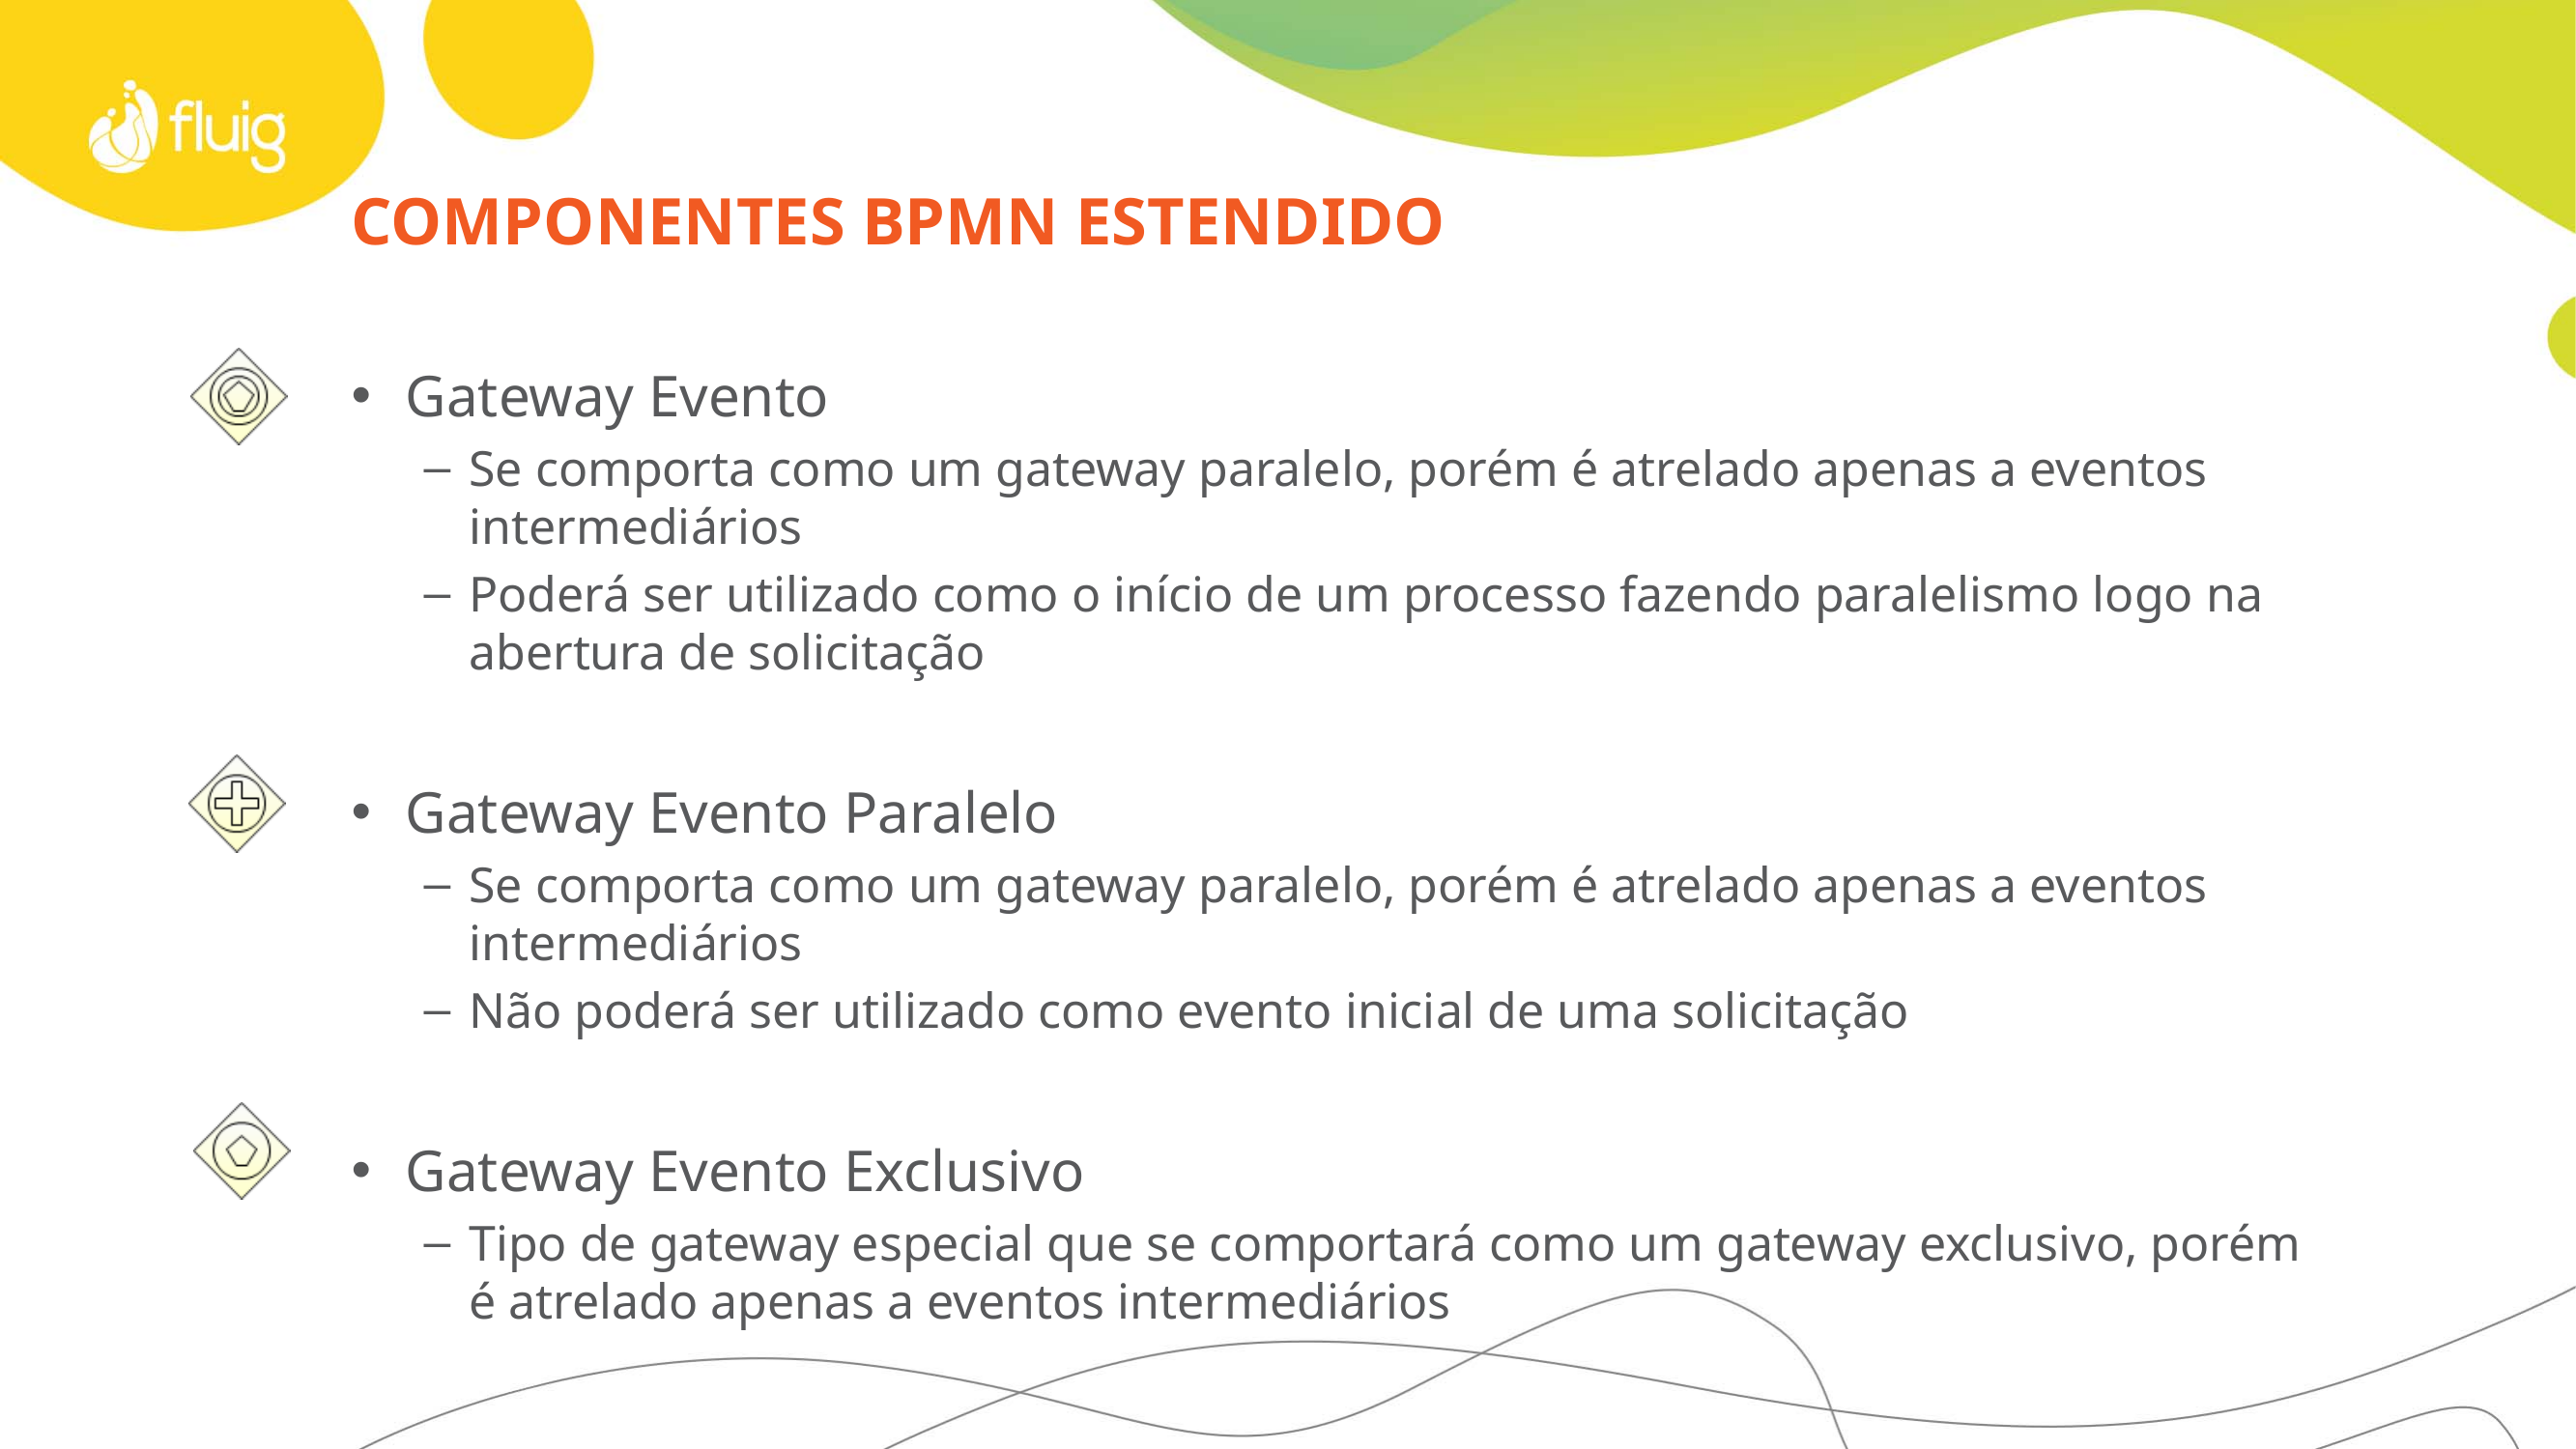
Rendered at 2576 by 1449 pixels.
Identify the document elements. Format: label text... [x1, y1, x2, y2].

title Componentes bpmn EStendido [336, 173, 2352, 353]
list Gateway Evento Se comporta como um gateway paralelo, porém é atrelado apenas a eventos intermediários Poderá ser utilizado como o início de um processo fazendo paralelismo logo na abertura de solicitação Gateway Evento Paralelo Se comporta como um gateway paralelo, porém é atrelado apenas a eventos intermediários Não poderá ser utilizado como evento inicial de uma solicitação Gateway Evento Exclusivo Tipo de gateway especial que se comportará como um gateway exclusivo, porém é atrelado apenas a eventos intermediários [336, 353, 2352, 1230]
picture [0, 0, 2576, 1449]
